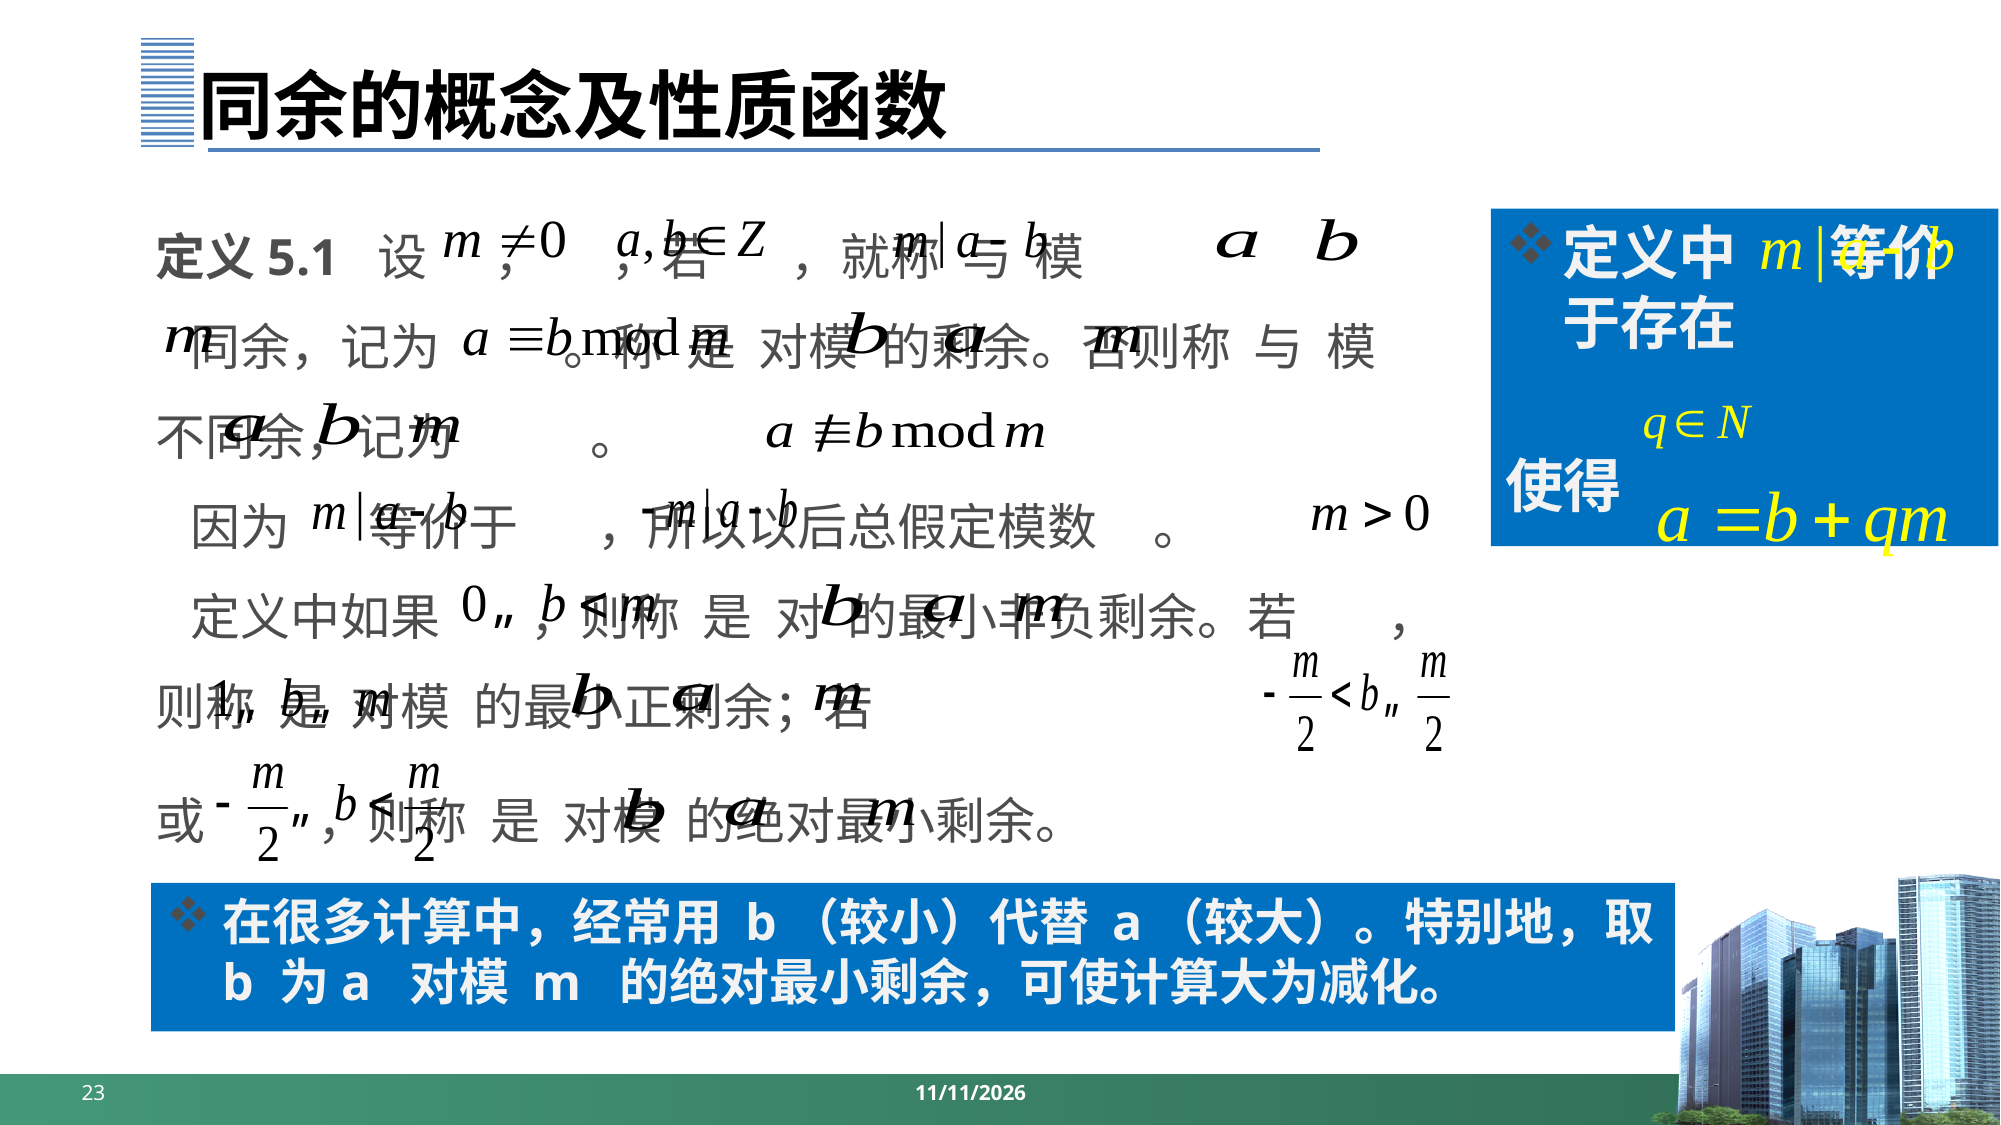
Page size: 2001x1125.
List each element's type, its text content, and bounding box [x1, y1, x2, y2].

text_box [854, 789, 934, 839]
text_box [399, 405, 479, 456]
text_box 定义5.1 设 ， ，若 ，就称 与 模 同余，记为 。称 是 对模 的剩余。否则称 与 模 不同余，记为 。 因为 等价于 ，所以以后总假定模数 。 定义中如果 ，则称 是 对 的最小非负剩余。若 ，则称 是 对模 的最小正剩余；若 或 ，则称 是 对模 的绝对最小剩余。 [141, 187, 1463, 858]
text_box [608, 208, 782, 280]
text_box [609, 775, 689, 845]
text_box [1200, 220, 1280, 272]
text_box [303, 479, 479, 552]
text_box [1001, 585, 1081, 636]
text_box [906, 584, 986, 636]
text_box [755, 401, 1058, 469]
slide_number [900, 1072, 1367, 1113]
picture [141, 38, 194, 147]
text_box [927, 316, 1007, 367]
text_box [634, 477, 808, 552]
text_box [1634, 393, 1763, 460]
slide_number 23 [66, 1072, 184, 1113]
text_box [303, 390, 383, 460]
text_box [1302, 481, 1438, 544]
text_box 在很多计算中，经常用 b（较小）代替 a（较大）。特别地，取 b 为a 对模 m 的绝对最小剩余，可使计算大为减化。 [151, 882, 1675, 1032]
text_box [453, 305, 738, 370]
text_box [1750, 212, 1968, 296]
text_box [208, 738, 455, 873]
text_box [806, 571, 886, 641]
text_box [1302, 206, 1382, 276]
list 定义中 等价于存在 使得 [1490, 208, 1999, 547]
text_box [885, 210, 1058, 280]
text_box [1257, 626, 1456, 764]
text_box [434, 208, 579, 272]
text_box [1080, 316, 1160, 367]
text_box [208, 666, 400, 738]
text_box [750, 403, 1059, 477]
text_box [208, 405, 288, 456]
title 同余的概念及性质函数 [197, 57, 1767, 150]
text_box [801, 674, 881, 725]
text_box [656, 674, 736, 725]
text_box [556, 660, 636, 730]
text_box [453, 572, 670, 645]
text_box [1645, 476, 1961, 572]
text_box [152, 316, 232, 367]
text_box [832, 299, 912, 369]
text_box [708, 788, 789, 839]
